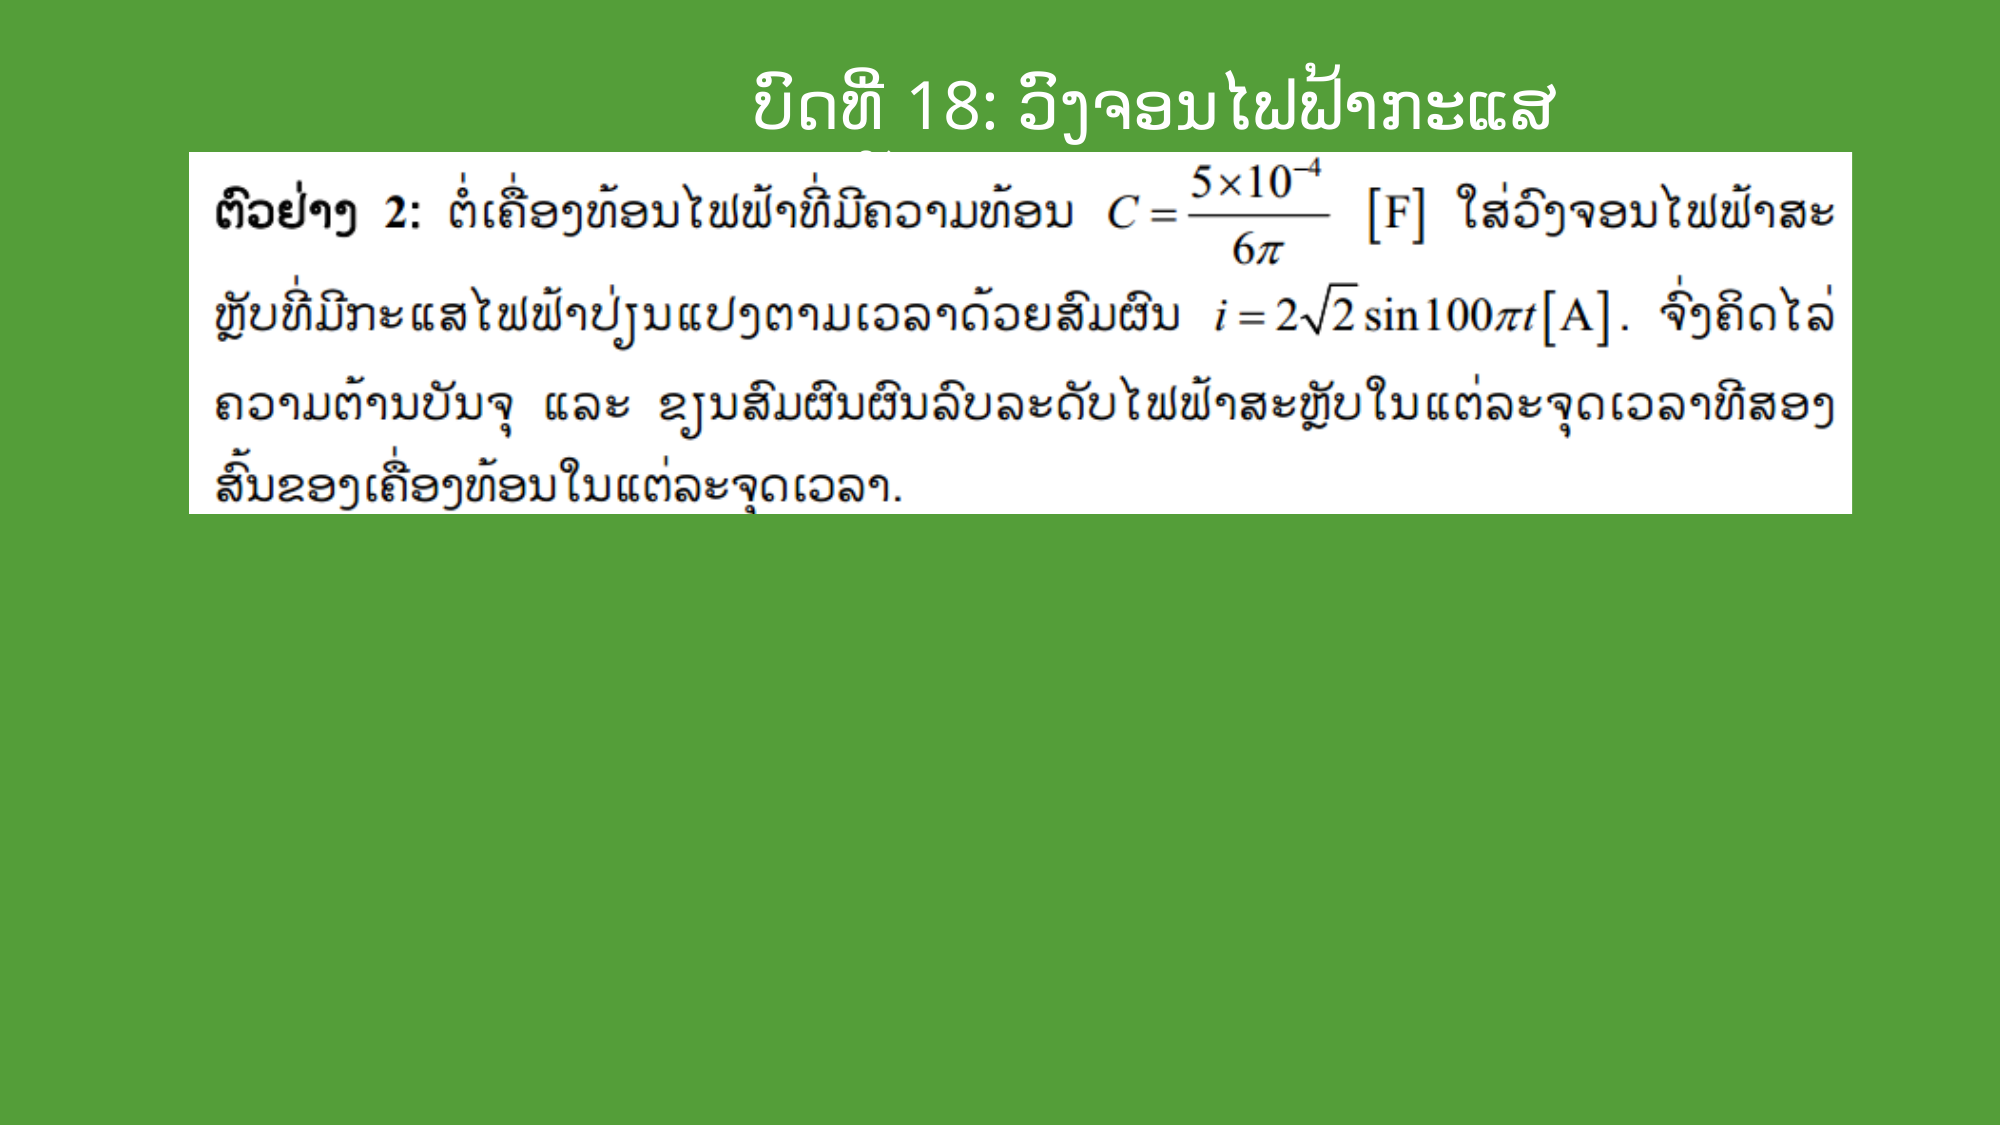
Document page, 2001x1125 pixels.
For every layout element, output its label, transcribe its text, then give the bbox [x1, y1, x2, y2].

picture [188, 151, 1853, 514]
text_box ບົດທີ່ 18: ວົງຈອນໄຟຟ້າກະແສສະຫຼັບ [739, 56, 1637, 151]
